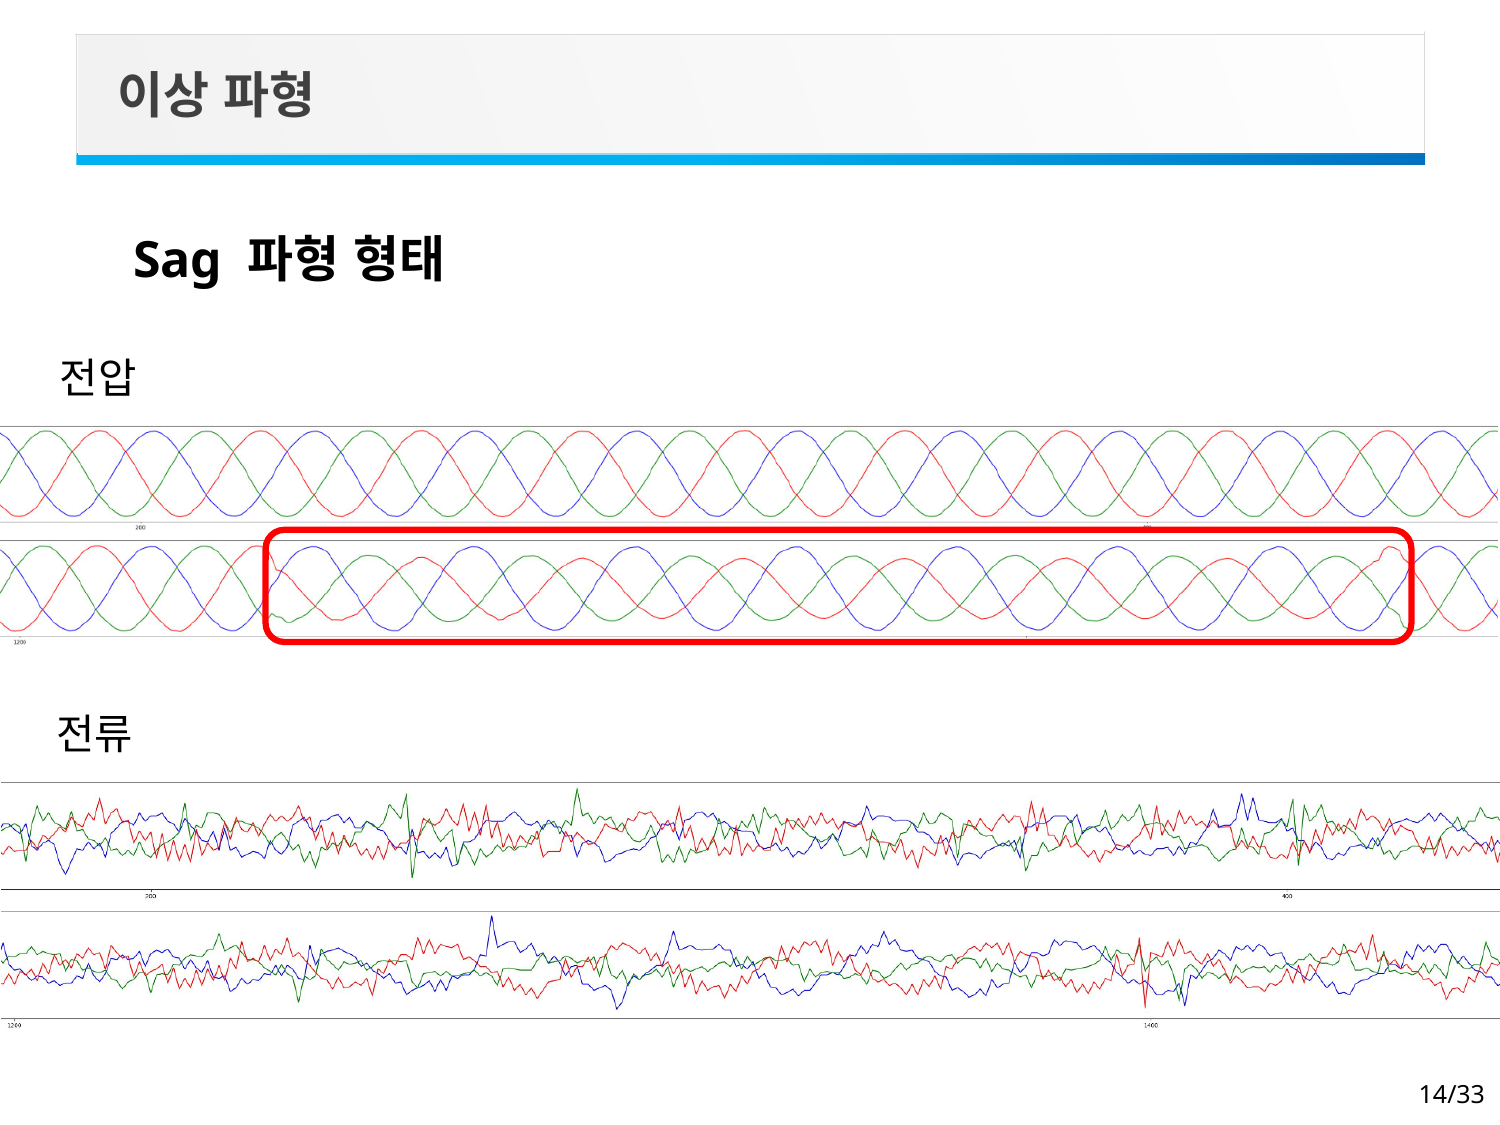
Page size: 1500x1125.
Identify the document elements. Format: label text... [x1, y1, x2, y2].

picture [0, 408, 1499, 652]
text_box 전류 [41, 700, 149, 761]
slide_number 14/33 [1162, 1065, 1500, 1125]
text_box Sag 파형 형태 [118, 219, 461, 295]
text_box 이상 파형 [111, 58, 1329, 130]
picture [1, 762, 1500, 1034]
text_box 전압 [45, 344, 152, 406]
